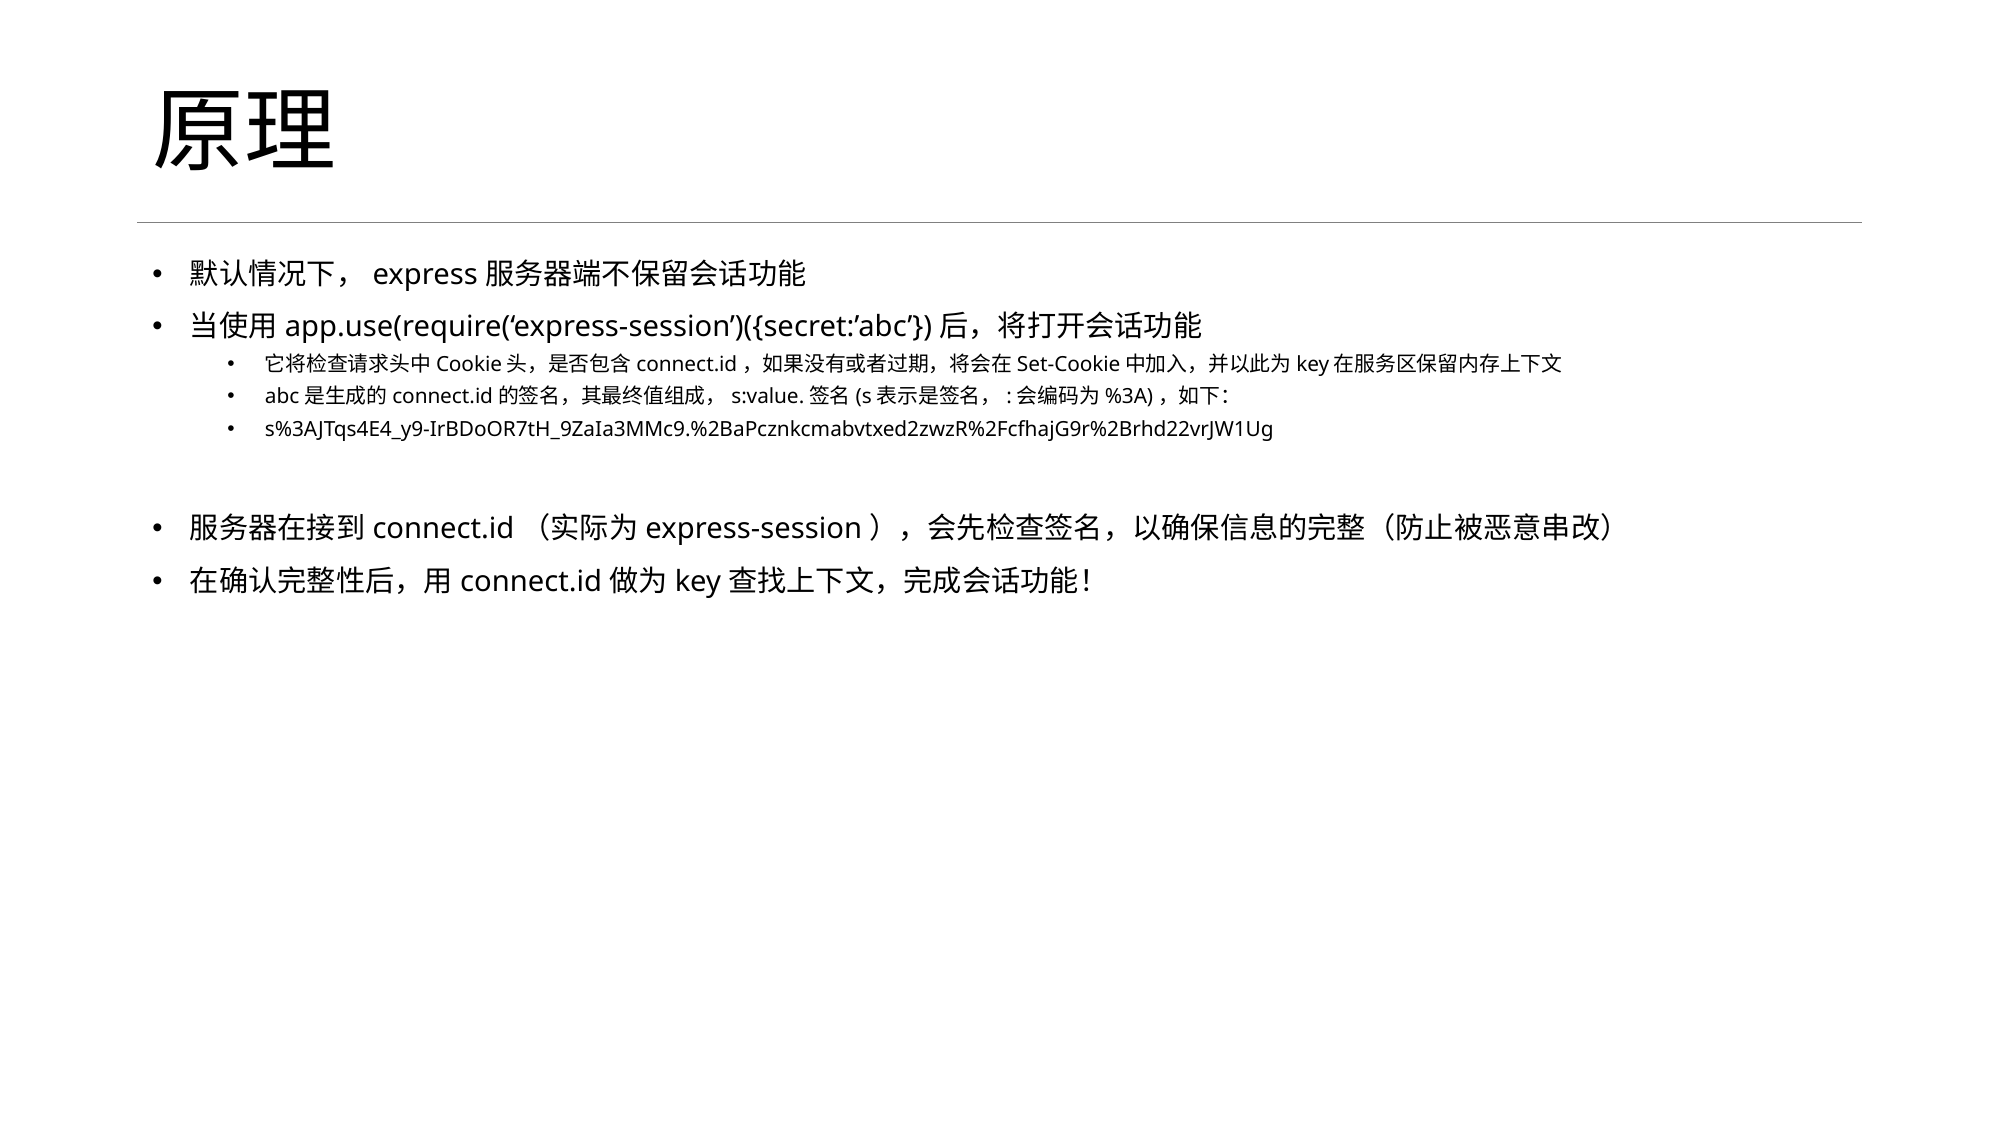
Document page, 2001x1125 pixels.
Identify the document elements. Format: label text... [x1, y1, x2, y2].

list 默认情况下，express服务器端不保留会话功能 当使用app.use(require(‘express-session’)({secret:’abc’})后，将打开会话功能 它将检查请求头中Cookie头，是否包含connect.id，如果没有或者过期，将会在Set-Cookie中加入，并以此为key在服务区保留内存上下文 abc是生成的connect.id的签名，其最终值组成，s:value.签名(s表示是签名，:会编码为%3A)，如下： s%3AJTqs4E4_y9-IrBDoOR7tH_9ZaIa3MMc9.%2BaPcznkcmabvtxed2zwzR%2FcfhajG9r%2Brhd22vrJW1Ug 服务器在接到connect.id（实际为express-session），会先检查签名，以确保信息的完整（防止被恶意串改） 在确认完整性后，用connect.id做为key查找上下文，完成会话功能！ [137, 251, 1863, 1014]
title 原理 [137, 44, 1863, 223]
